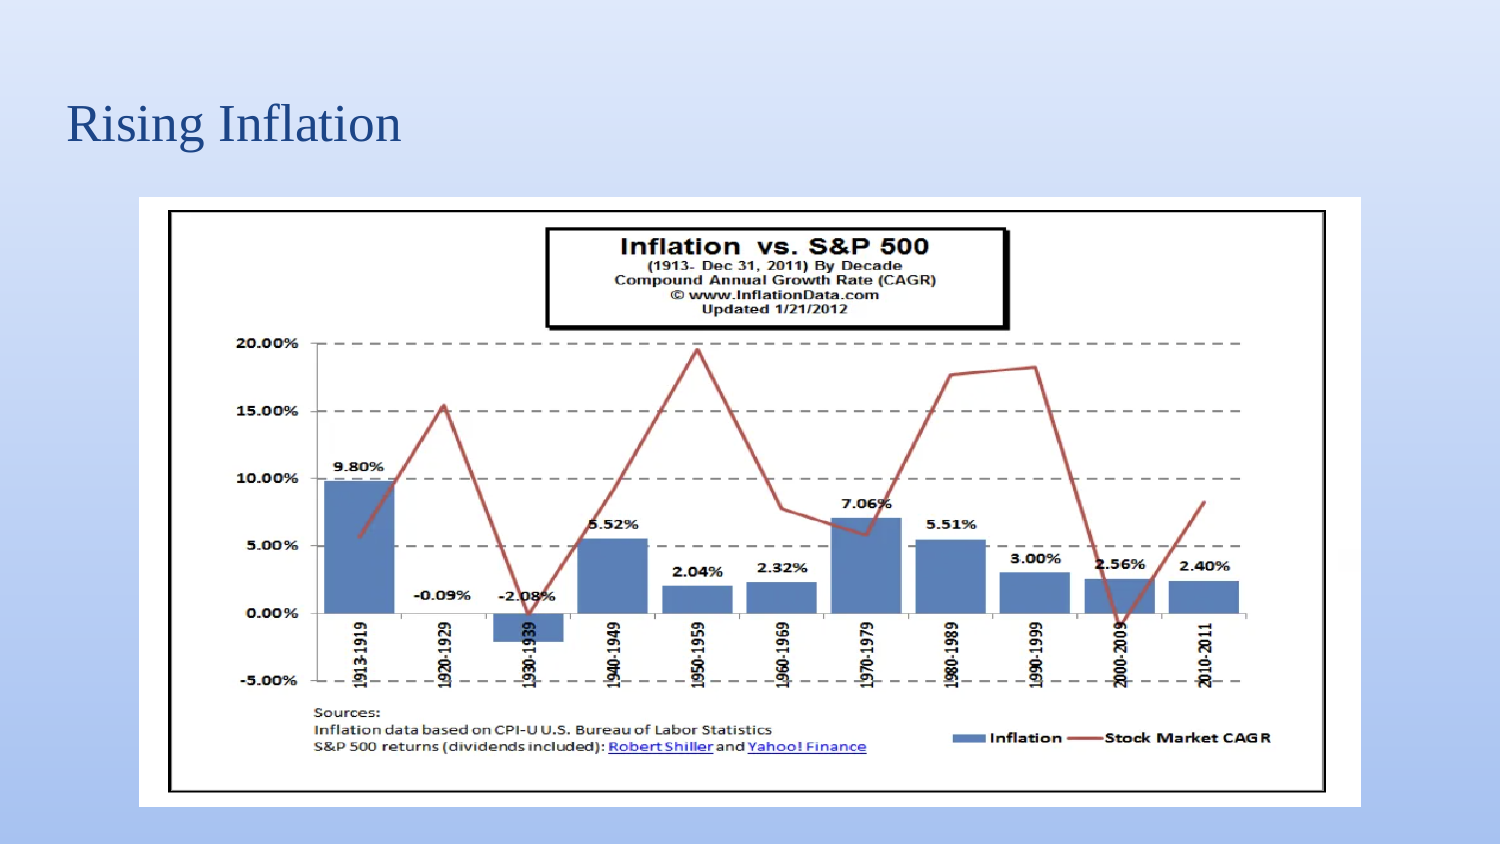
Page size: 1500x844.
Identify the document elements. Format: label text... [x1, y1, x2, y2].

picture [138, 197, 1362, 808]
title Rising Inflation [51, 72, 1449, 167]
